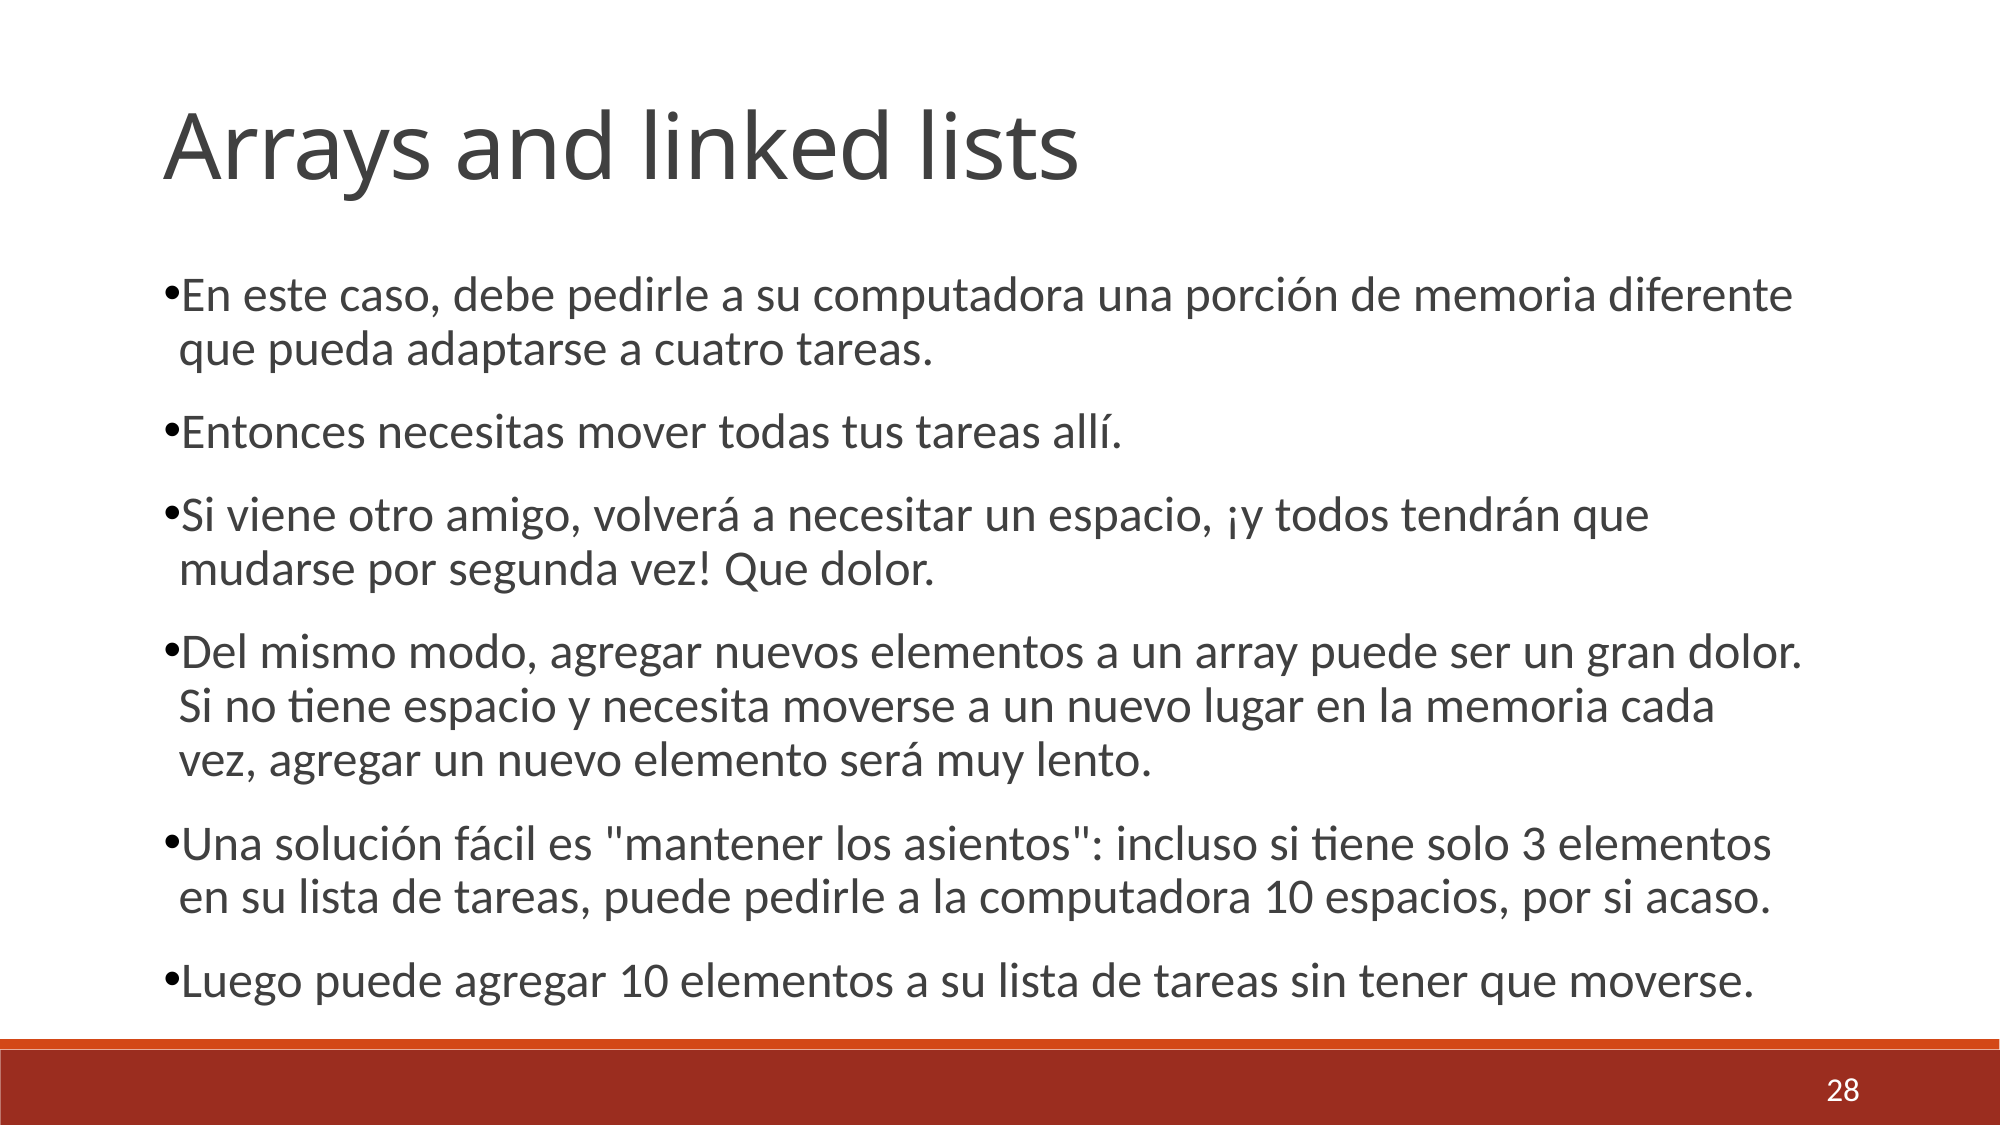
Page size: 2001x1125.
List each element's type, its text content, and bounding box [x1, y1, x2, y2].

slide_number 28 [126, 1061, 1875, 1115]
text_box En este caso, debe pedirle a su computadora una porción de memoria diferente que pueda adaptarse a cuatro tareas. Entonces necesitas mover todas tus tareas allí. Si viene otro amigo, volverá a necesitar un espacio, ¡y todos tendrán que mudarse por segunda vez! Que dolor. Del mismo modo, agregar nuevos elementos a un array puede ser un gran dolor. Si no tiene espacio y necesita moverse a un nuevo lugar en la memoria cada vez, agregar un nuevo elemento será muy lento. Una solución fácil es "mantener los asientos": incluso si tiene solo 3 elementos en su lista de tareas, puede pedirle a la computadora 10 espacios, por si acaso. Luego puede agregar 10 elementos a su lista de tareas sin tener que moverse. [148, 260, 1821, 920]
text_box Arrays and linked lists [148, 97, 1821, 260]
